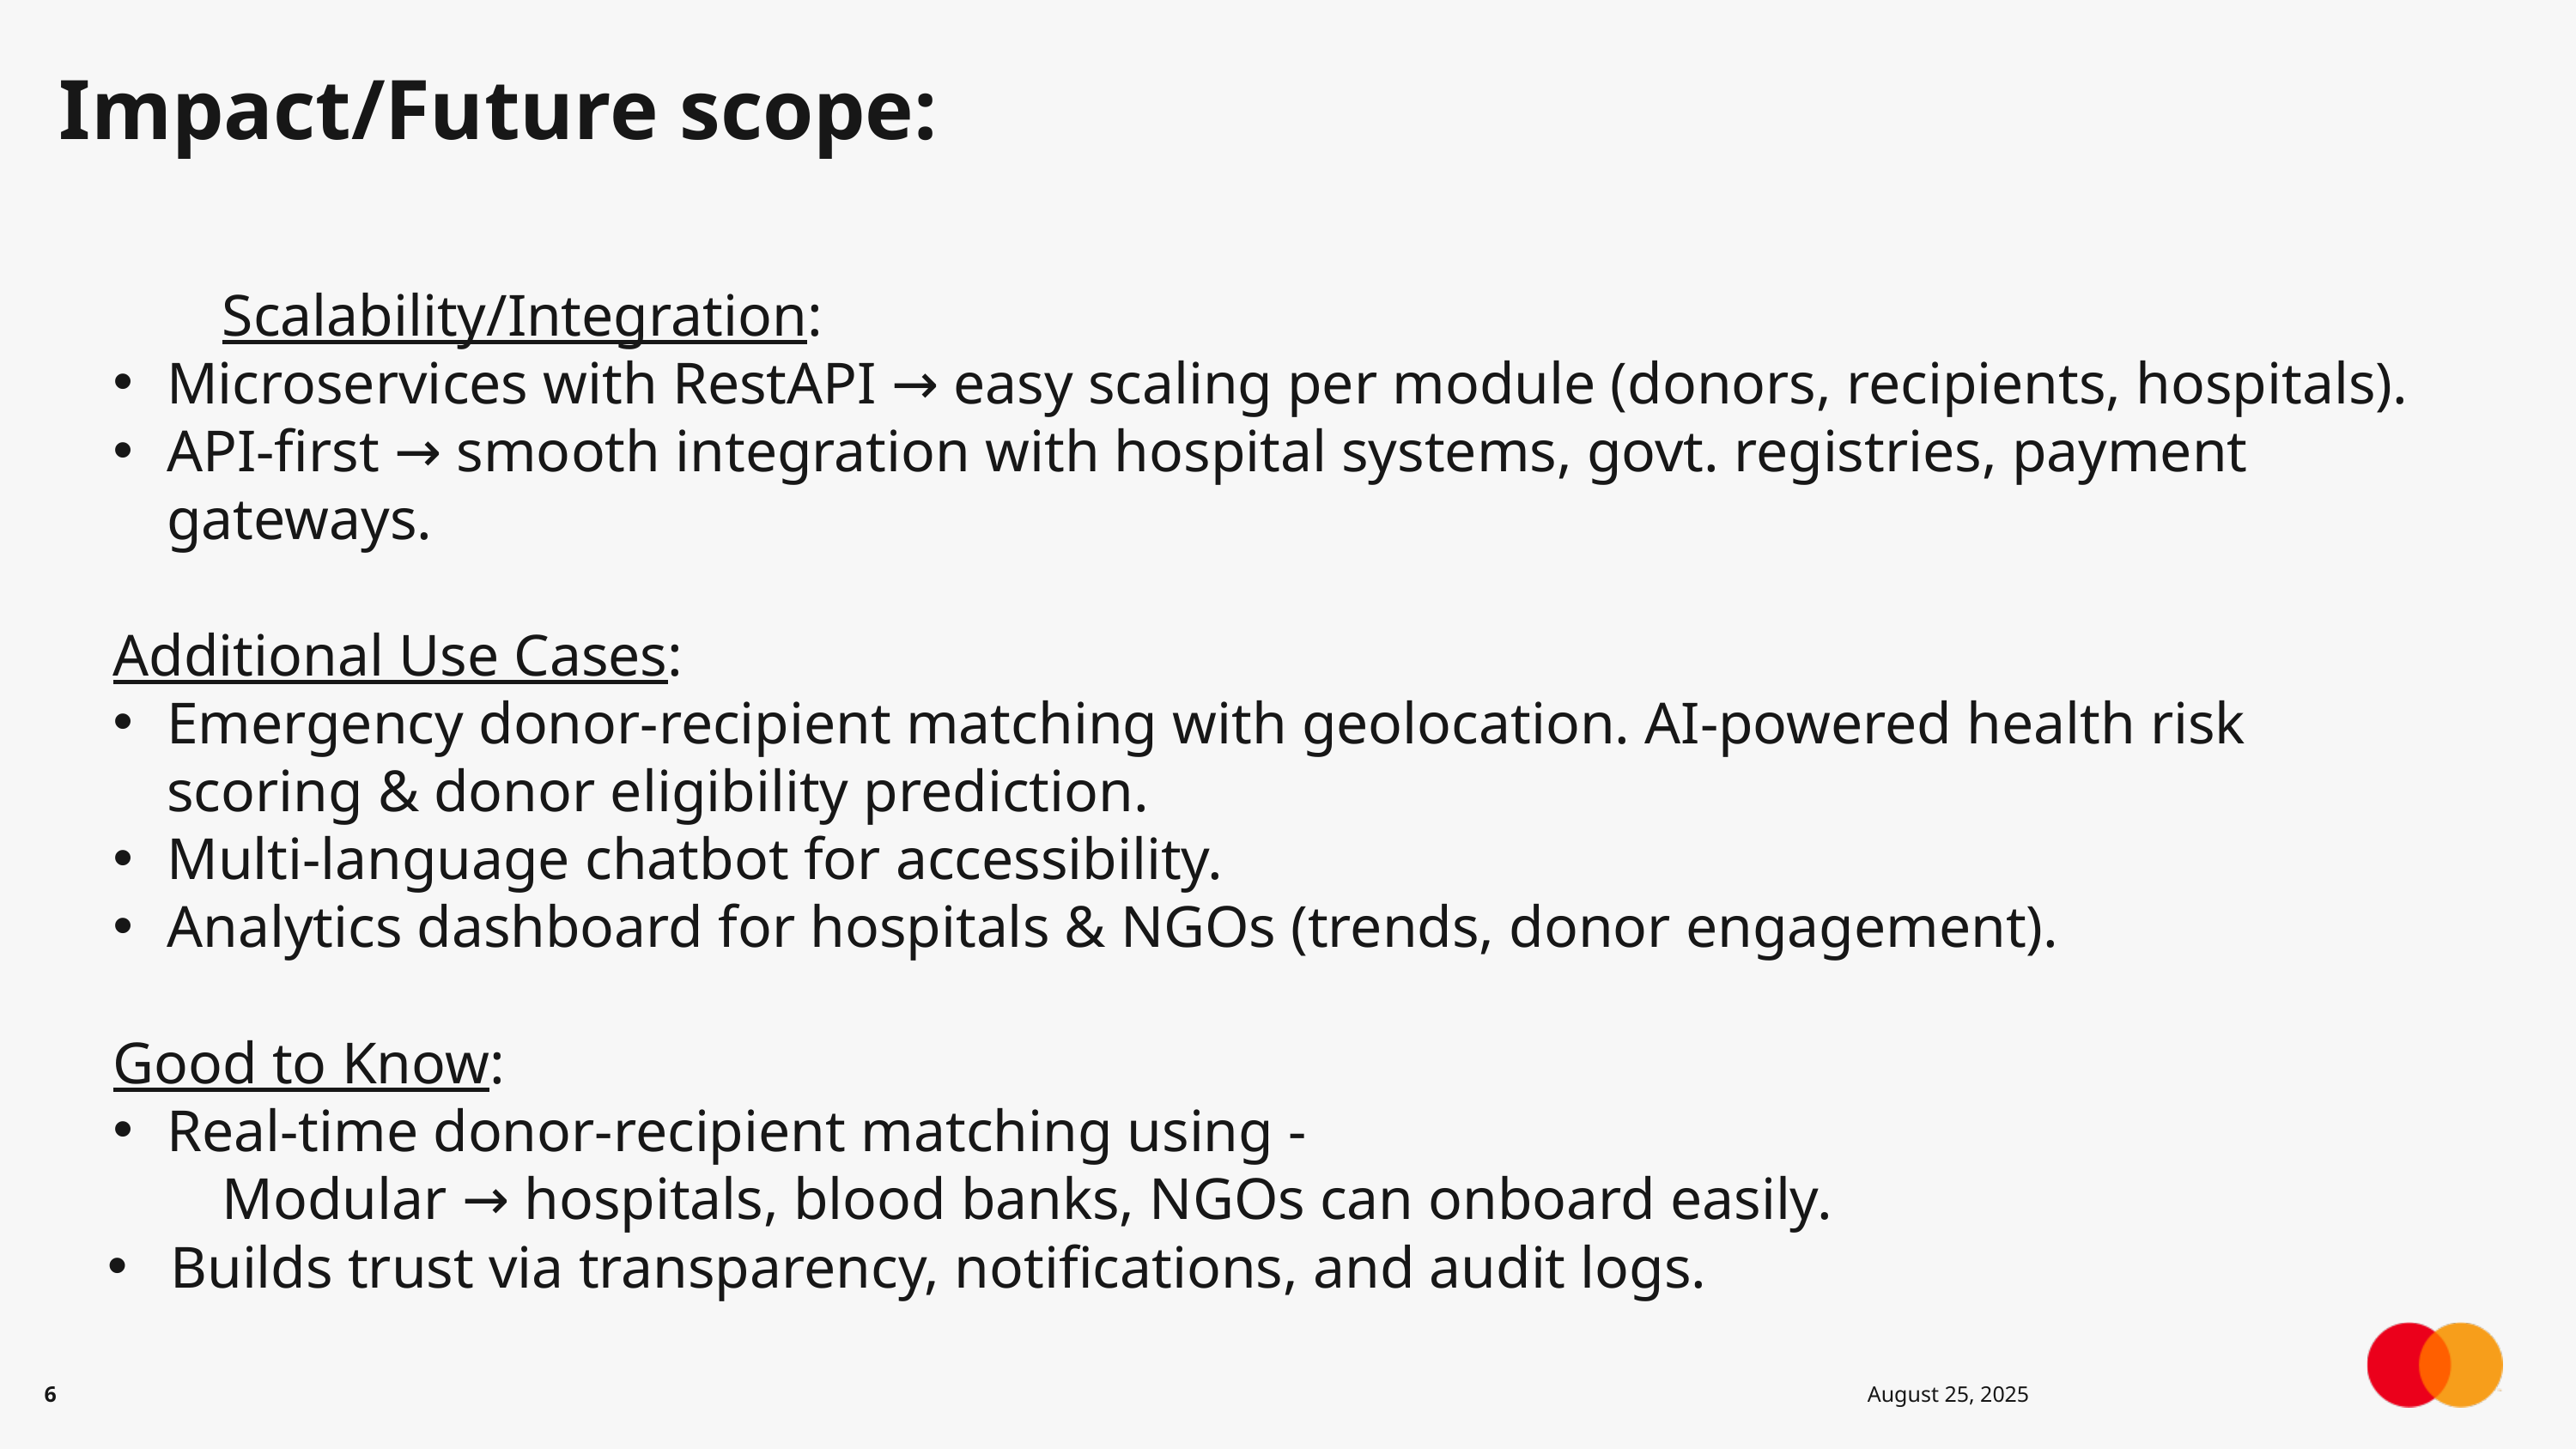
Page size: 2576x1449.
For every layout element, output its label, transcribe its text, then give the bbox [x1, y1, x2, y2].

text_box Scalability/Integration: Microservices with RestAPI → easy scaling per module (donors, recipients, hospitals). API-first → smooth integration with hospital systems, govt. registries, payment gateways. Additional Use Cases: Emergency donor-recipient matching with geolocation. AI-powered health risk scoring & donor eligibility prediction. Multi-language chatbot for accessibility. Analytics dashboard for hospitals & NGOs (trends, donor engagement). Good to Know: Real-time donor-recipient matching using - Modular → hospitals, blood banks, NGOs can onboard easily. Builds trust via transparency, notifications, and audit logs. [58, 279, 2458, 1300]
text_box Impact/Future scope: [58, 67, 2403, 156]
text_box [1867, 1355, 2277, 1433]
text_box [2366, 1322, 2503, 1408]
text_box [44, 1355, 109, 1433]
